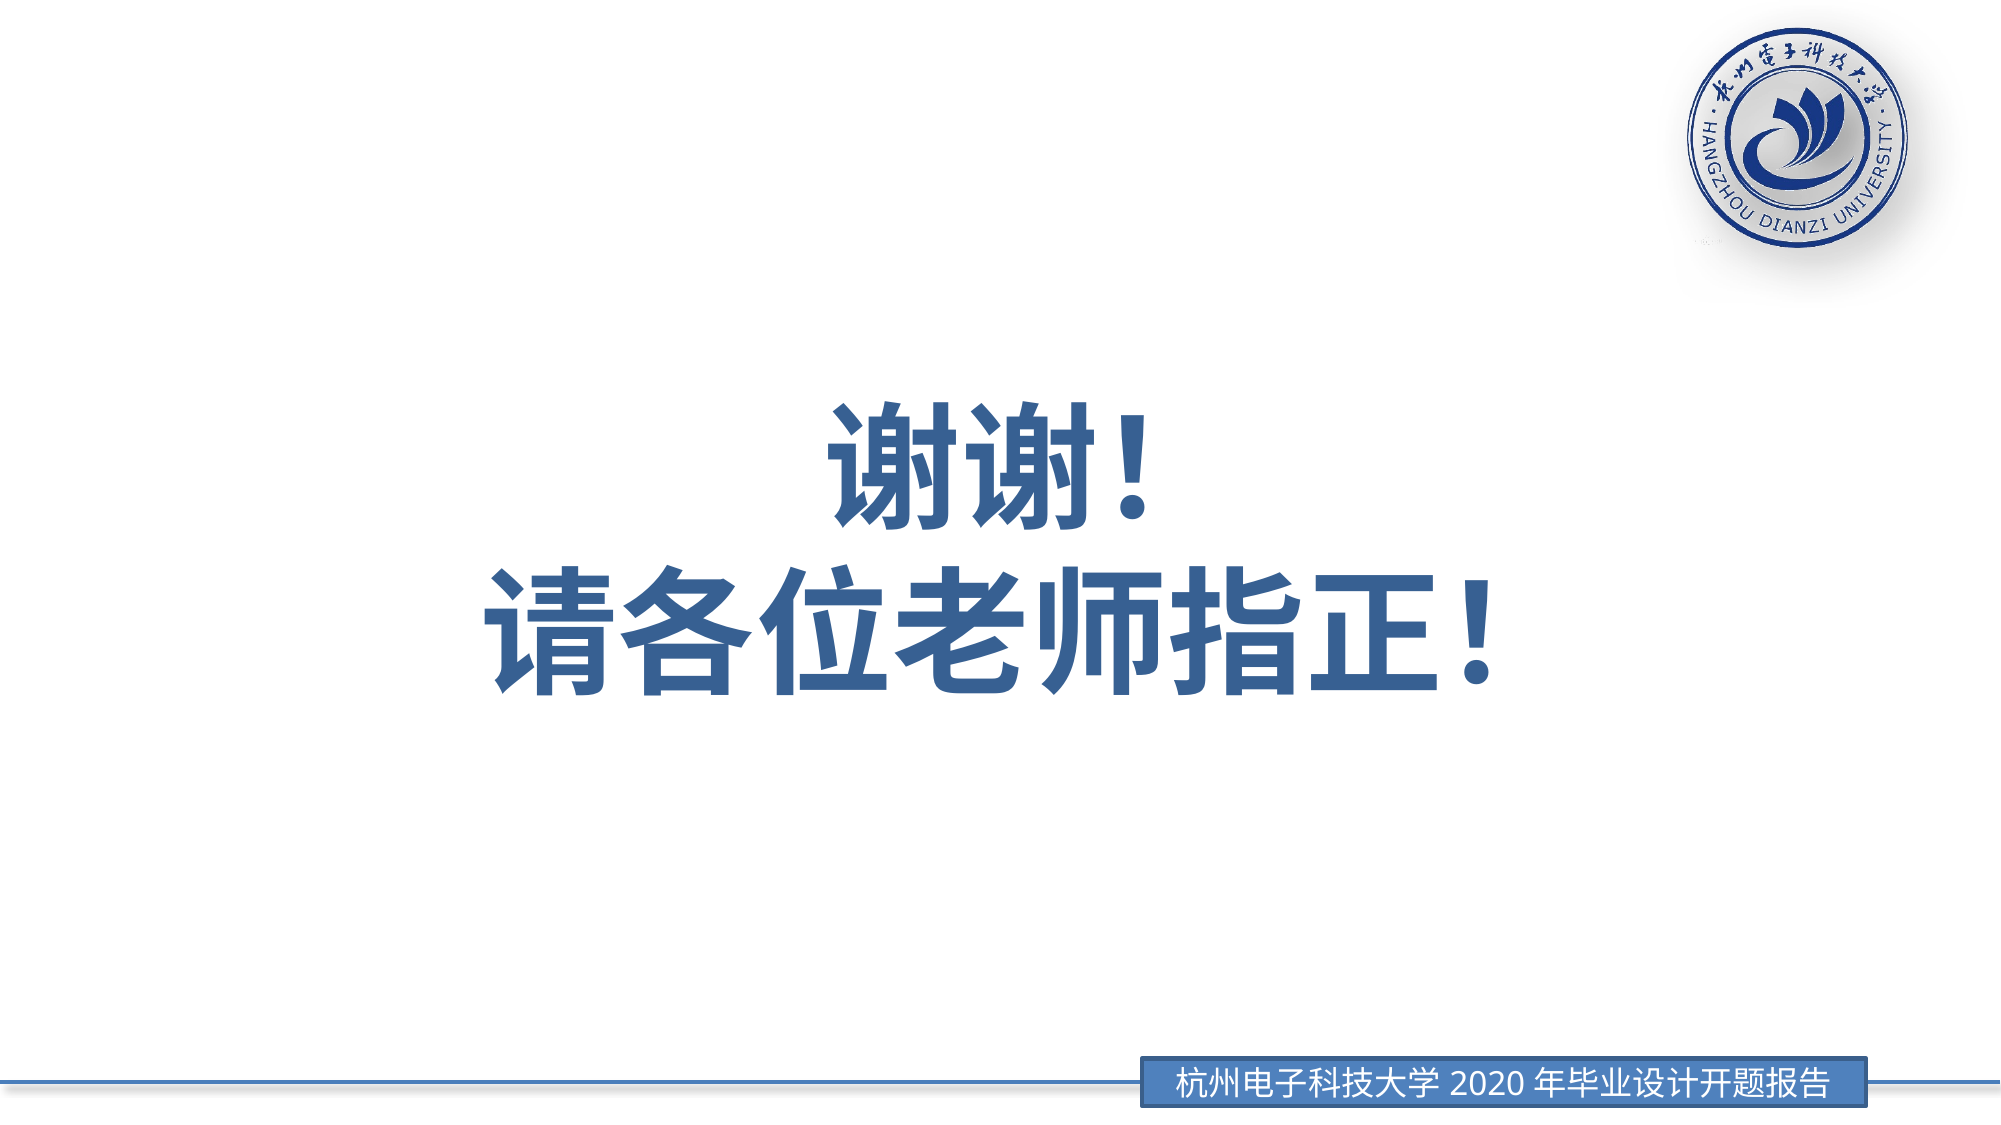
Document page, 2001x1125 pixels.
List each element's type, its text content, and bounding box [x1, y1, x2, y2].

picture [1679, 19, 1916, 256]
text_box 谢谢！ 请各位老师指正！ [465, 373, 1596, 719]
